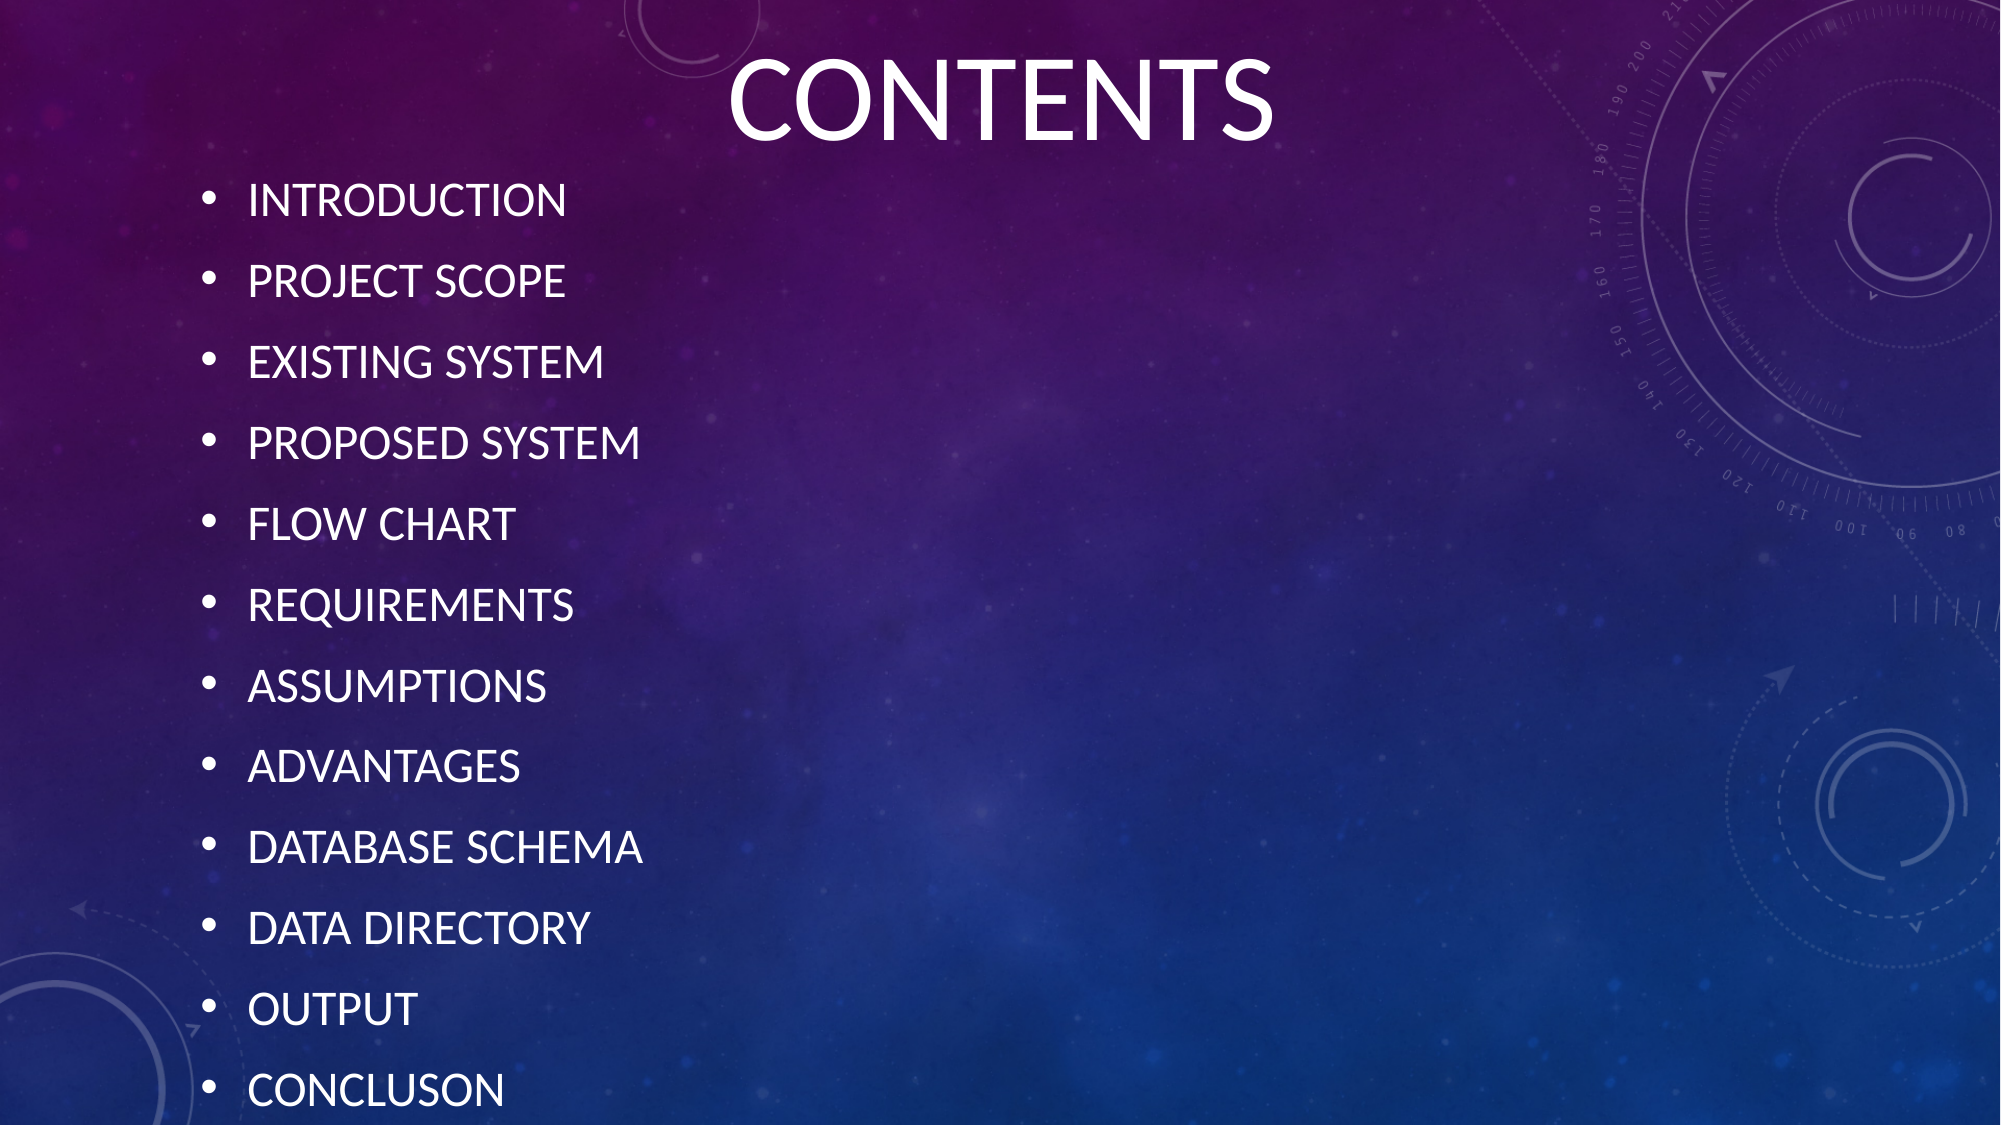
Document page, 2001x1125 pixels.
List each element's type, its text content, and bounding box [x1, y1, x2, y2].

list INTRODUCTION PROJECT SCOPE EXISTING SYSTEM PROPOSED SYSTEM FLOW CHART REQUIREMENTS ASSUMPTIONS ADVANTAGES DATABASE SCHEMA DATA DIRECTORY OUTPUT CONCLUSON [185, 394, 1766, 889]
picture [0, 0, 2001, 1125]
title CONTENTS [0, 0, 1358, 211]
